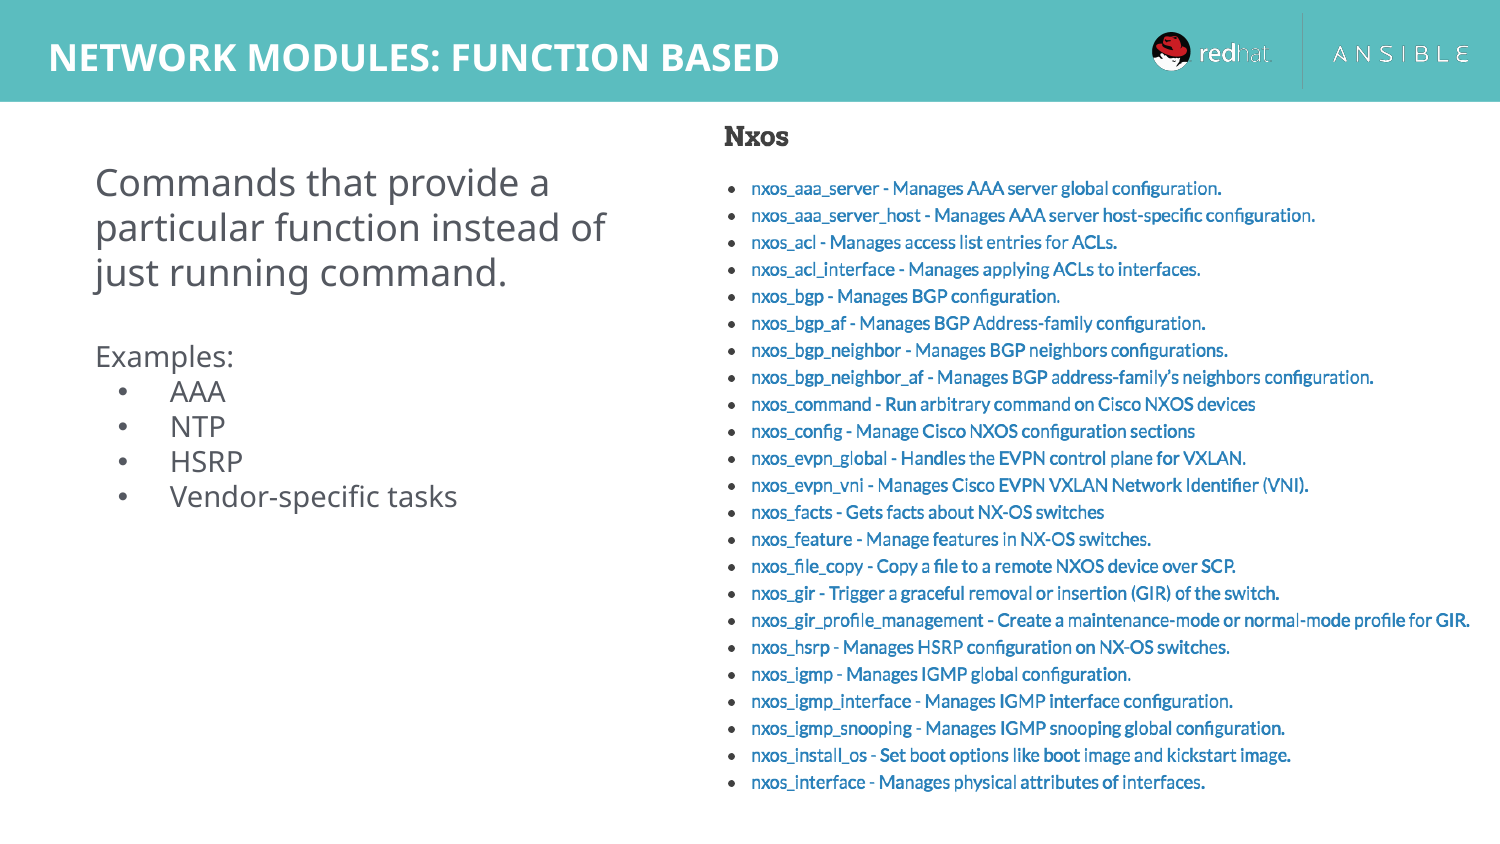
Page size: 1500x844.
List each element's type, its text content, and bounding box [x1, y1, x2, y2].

text_box Commands that provide a particular function instead of just running command. Examples: AAA NTP HSRP Vendor-specific tasks [80, 143, 651, 772]
picture [0, 0, 1500, 844]
text_box NETWORK MODULES: FUNCTION BASED [47, 33, 935, 78]
